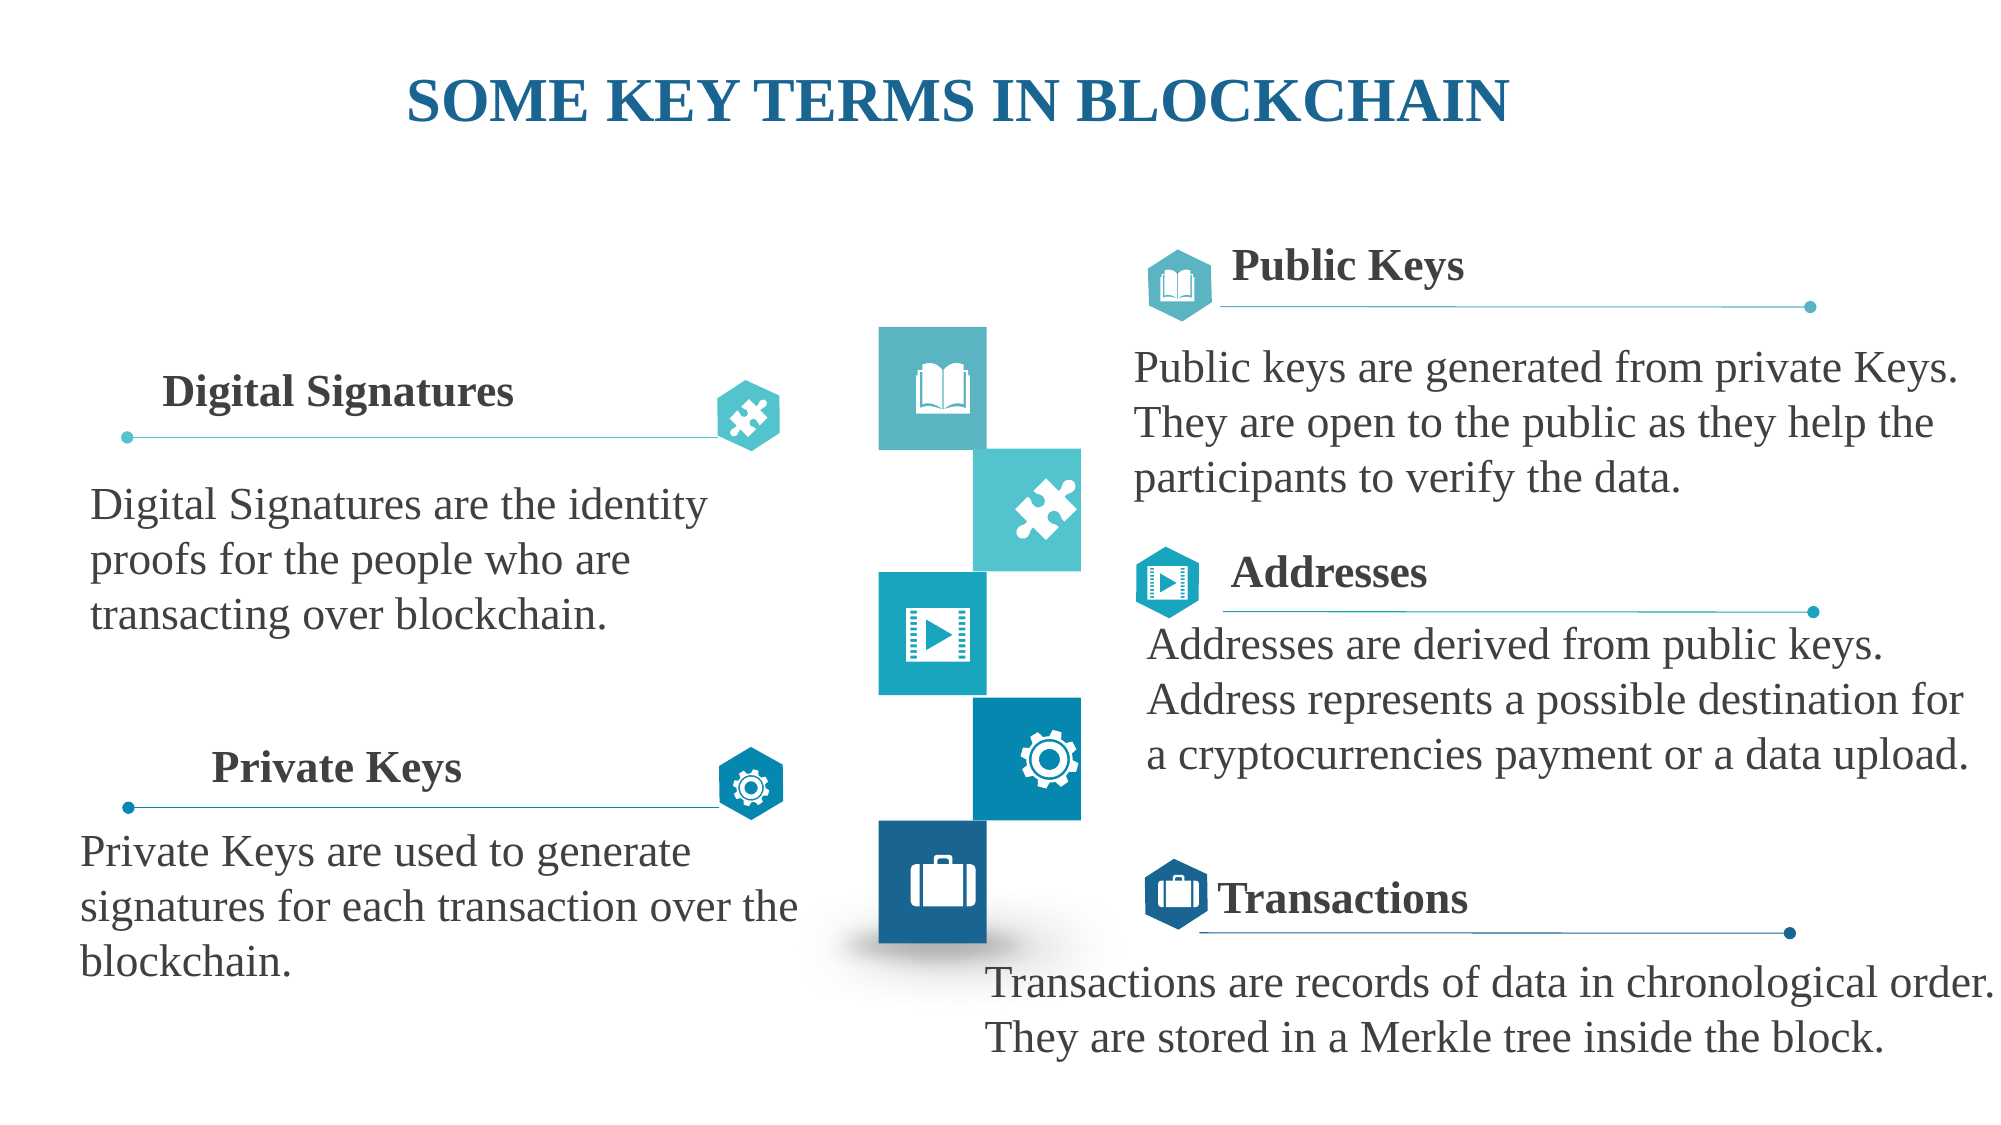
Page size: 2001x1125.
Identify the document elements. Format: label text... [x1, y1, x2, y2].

text_box [1143, 857, 1202, 878]
text_box [1135, 545, 1200, 620]
text_box [1146, 248, 1213, 323]
text_box [716, 378, 781, 453]
text_box Transactions [1202, 860, 1758, 930]
text_box [1171, 873, 1186, 878]
text_box Addresses [1215, 534, 1772, 604]
text_box Public keys are generated from private Keys. They are open to the public as they help the participants to verify the data. [1118, 329, 2000, 510]
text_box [878, 326, 1081, 944]
text_box Digital Signatures are the identity proofs for the people who are transacting over blockchain. [75, 466, 788, 647]
text_box [718, 746, 785, 813]
text_box [728, 397, 769, 439]
text_box Private Keys [196, 729, 752, 800]
text_box Private Keys are used to generate signatures for each transaction over the blockchain. [65, 813, 825, 993]
text_box Addresses are derived from public keys. Address represents a possible destination for a cryptocurrencies payment or a data upload. [1131, 606, 1989, 787]
text_box Transactions are records of data in chronological order. They are stored in a Merkle tree inside the block. [969, 944, 2000, 1070]
text_box Public Keys [1217, 227, 1773, 298]
text_box Digital Signatures [147, 353, 703, 423]
text_box [1146, 565, 1189, 601]
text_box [684, 878, 1235, 1017]
text_box [731, 768, 772, 808]
text_box SOME KEY TERMS IN BLOCKCHAIN [391, 51, 1528, 142]
text_box [1159, 268, 1196, 303]
